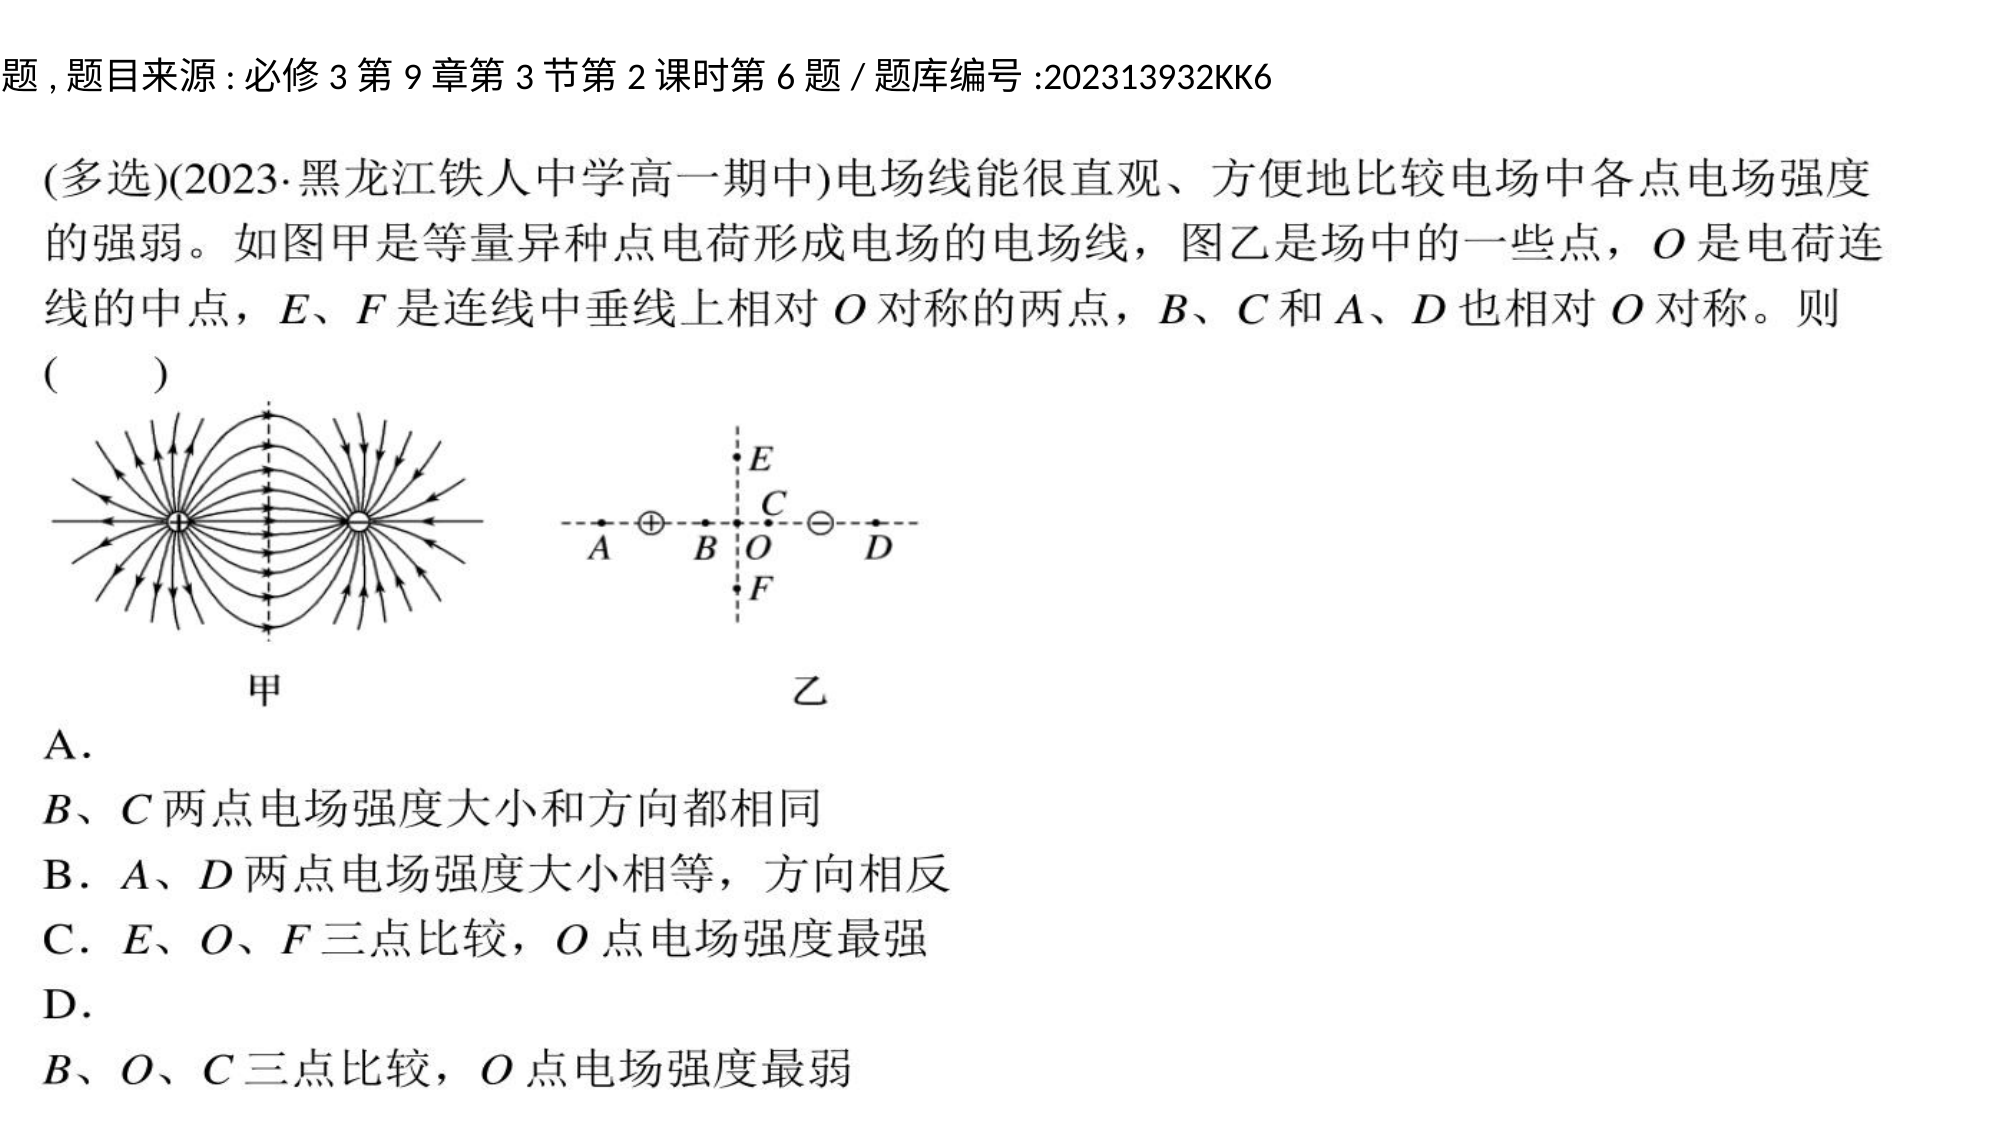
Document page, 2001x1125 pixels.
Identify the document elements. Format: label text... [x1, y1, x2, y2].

text_box 第5题,题目来源:必修3第9章第3节第2课时第6题/题库编号:202313932KK6 [0, 0, 1288, 105]
picture [0, 149, 1949, 1125]
